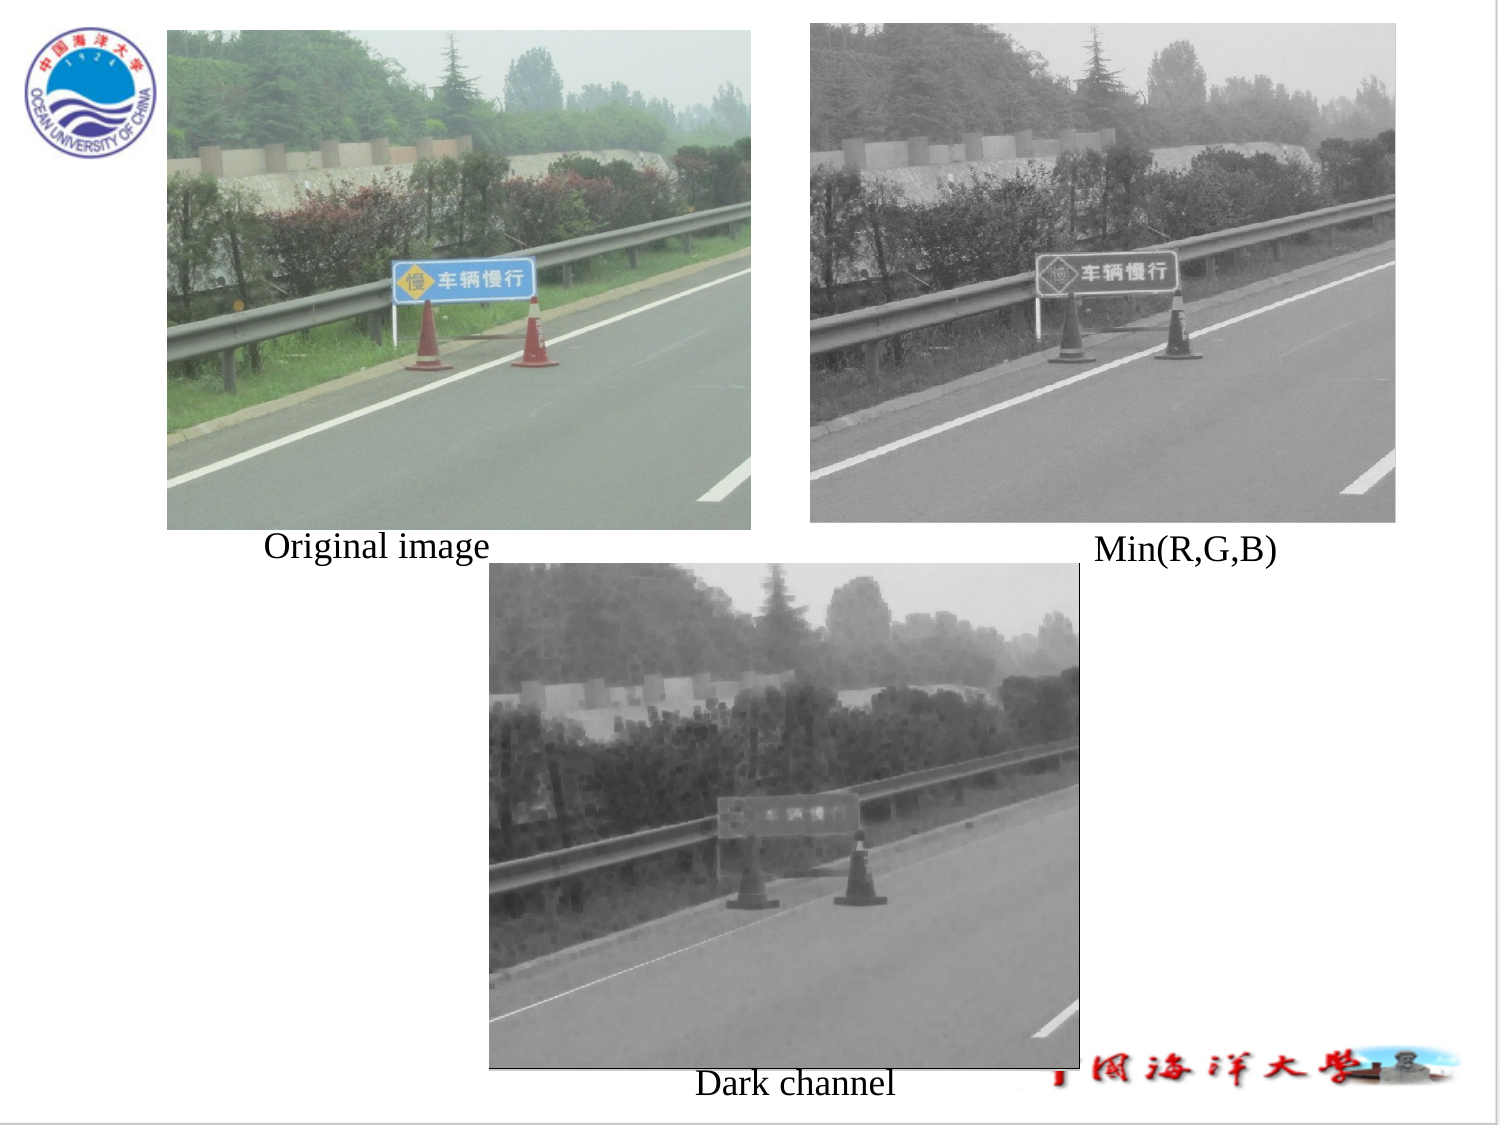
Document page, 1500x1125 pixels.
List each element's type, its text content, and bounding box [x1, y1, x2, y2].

text_box Dark channel [680, 1071, 942, 1111]
picture [0, 0, 1500, 1125]
text_box Min(R,G,B) [1079, 523, 1341, 577]
text_box Original image [248, 530, 511, 574]
